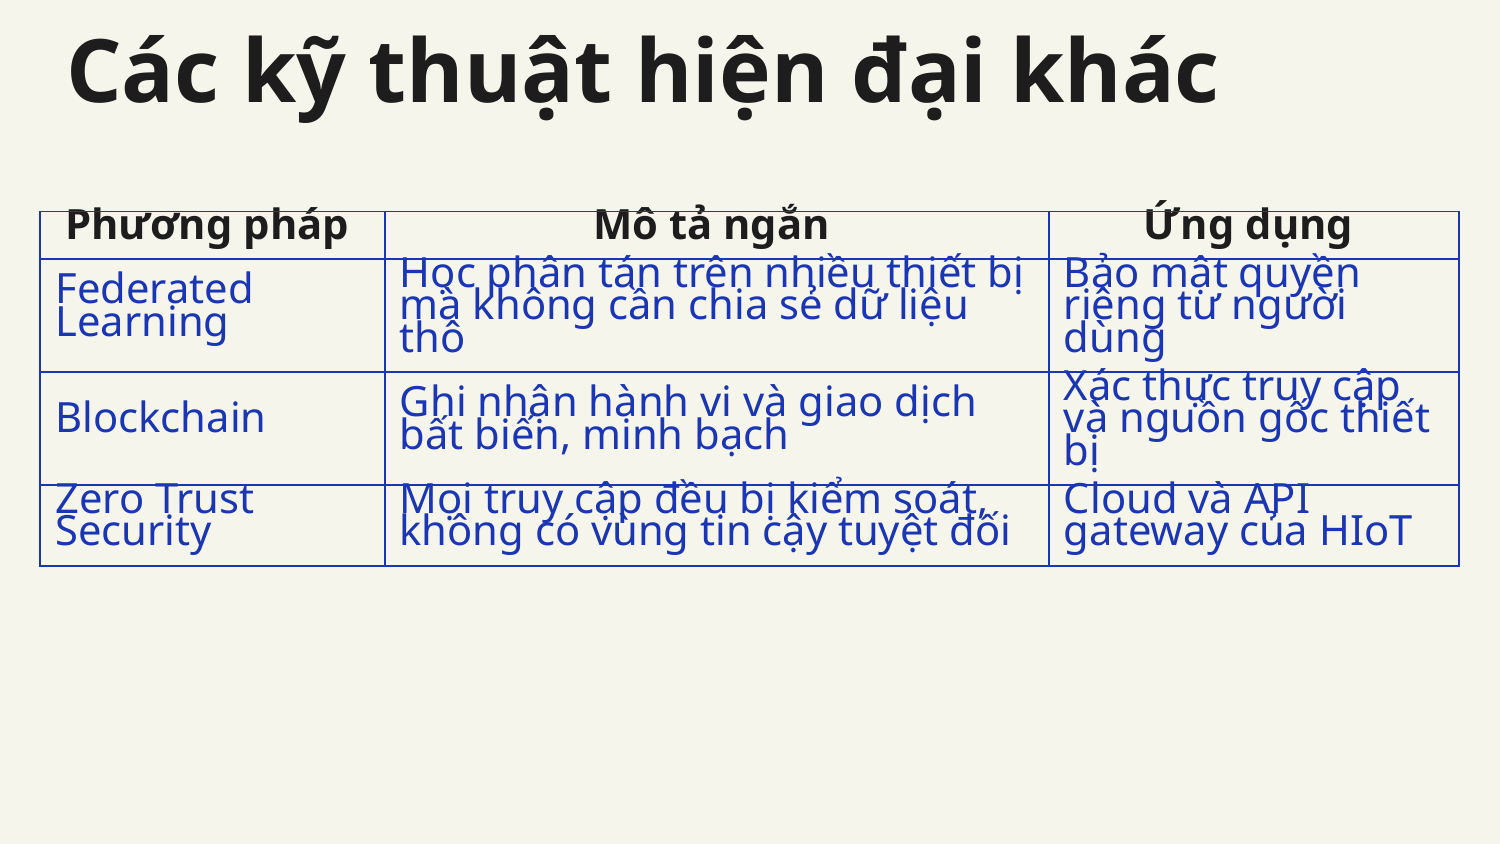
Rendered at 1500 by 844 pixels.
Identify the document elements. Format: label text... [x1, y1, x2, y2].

table_header Ứng dụng [1050, 212, 1458, 258]
table_header Phương pháp [41, 212, 384, 258]
table_cell Federated Learning [41, 260, 384, 371]
table_cell Xác thực truy cập và nguồn gốc thiết bị [1050, 373, 1458, 484]
table_cell Zero Trust Security [41, 486, 384, 565]
table_header Mô tả ngắn [386, 212, 1048, 258]
table_cell Ghi nhận hành vi và giao dịch bất biến, minh bạch [386, 373, 1048, 484]
table_cell Bảo mật quyền riêng tư người dùng [1050, 260, 1458, 371]
table_cell Học phân tán trên nhiều thiết bị mà không cần chia sẻ dữ liệu thô [386, 260, 1048, 371]
table_cell Cloud và API gateway của HIoT [1050, 486, 1458, 565]
table_cell Mọi truy cập đều bị kiểm soát, không có vùng tin cậy tuyệt đối [386, 486, 1048, 565]
table_cell Blockchain [41, 373, 384, 484]
title Các kỹ thuật hiện đại khác [51, 0, 1449, 95]
